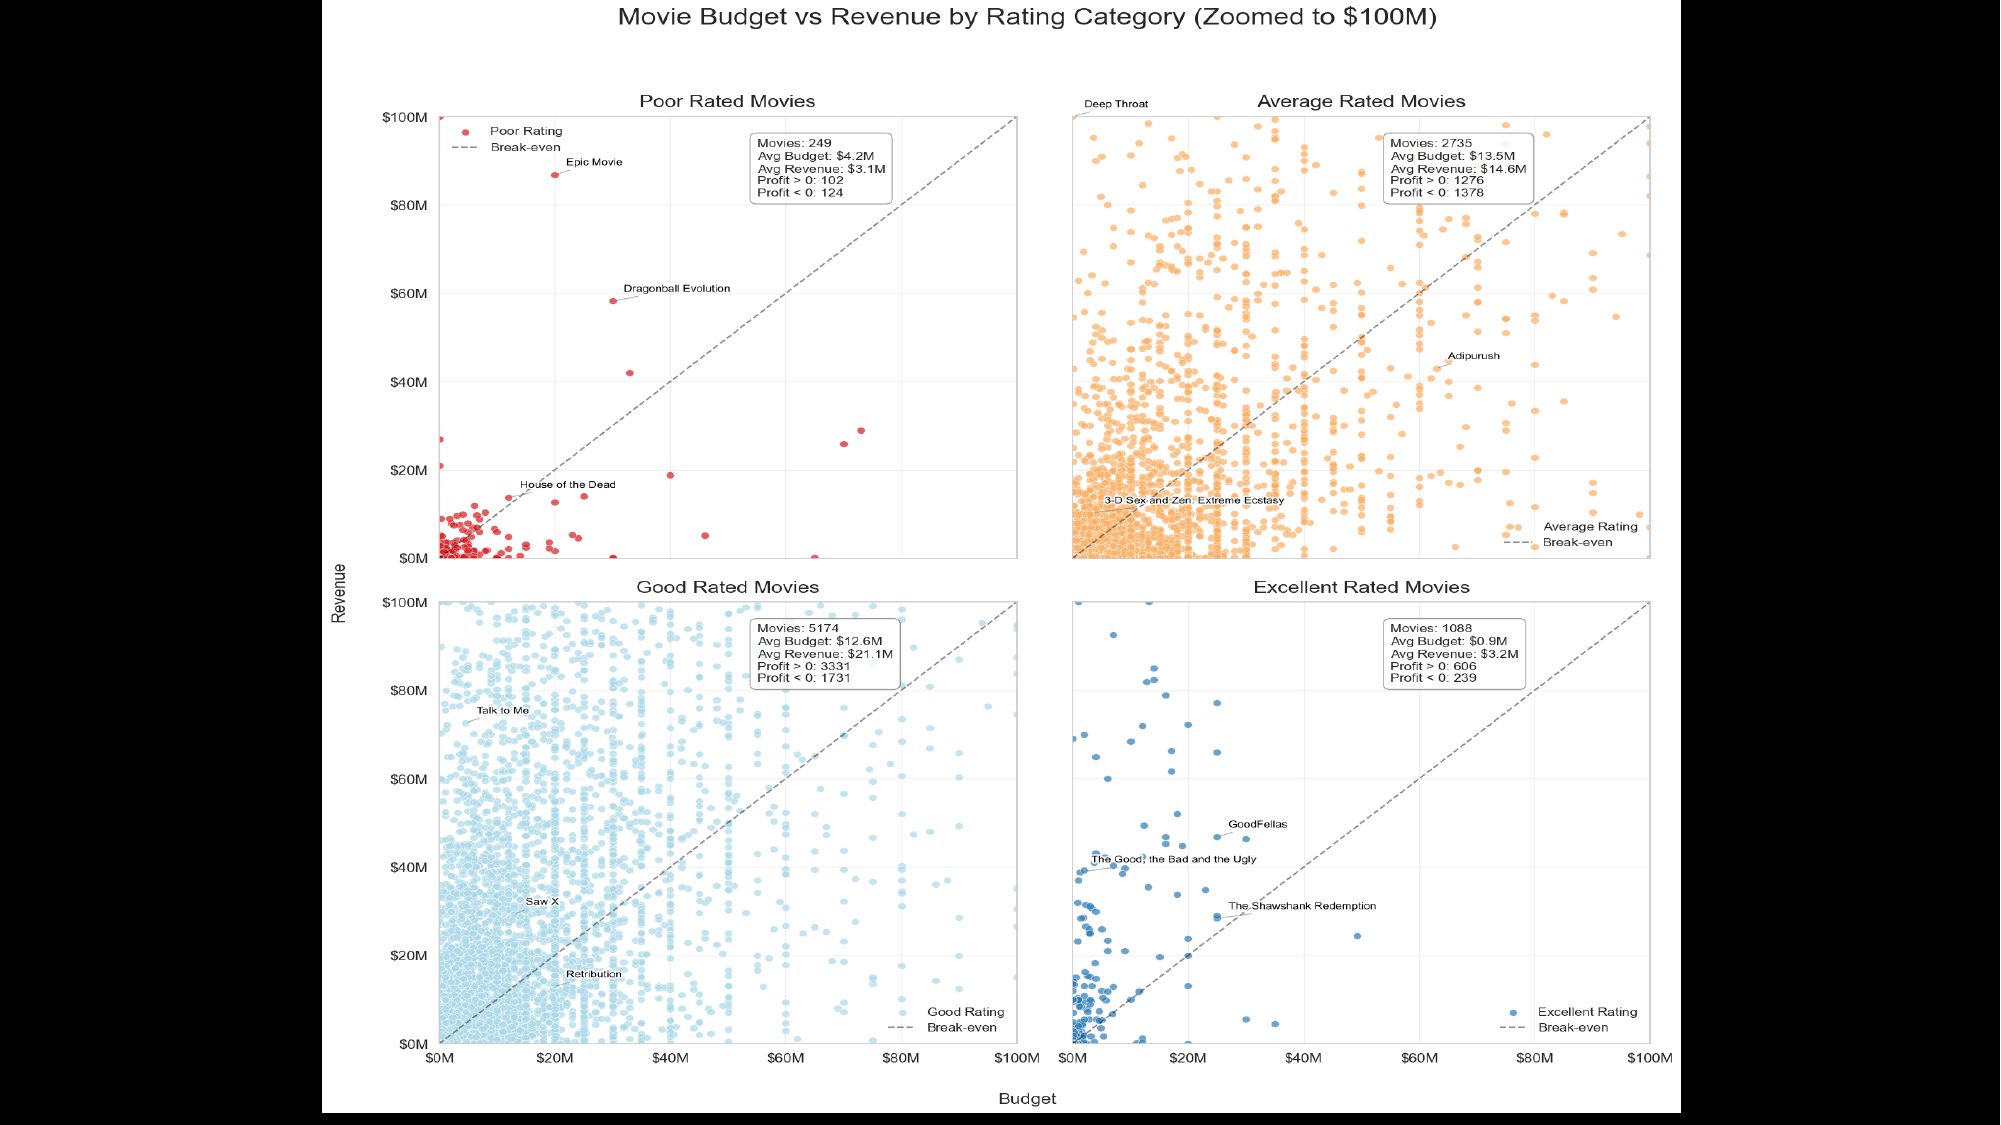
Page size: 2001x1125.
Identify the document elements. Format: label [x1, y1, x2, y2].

list [322, 0, 1681, 1113]
